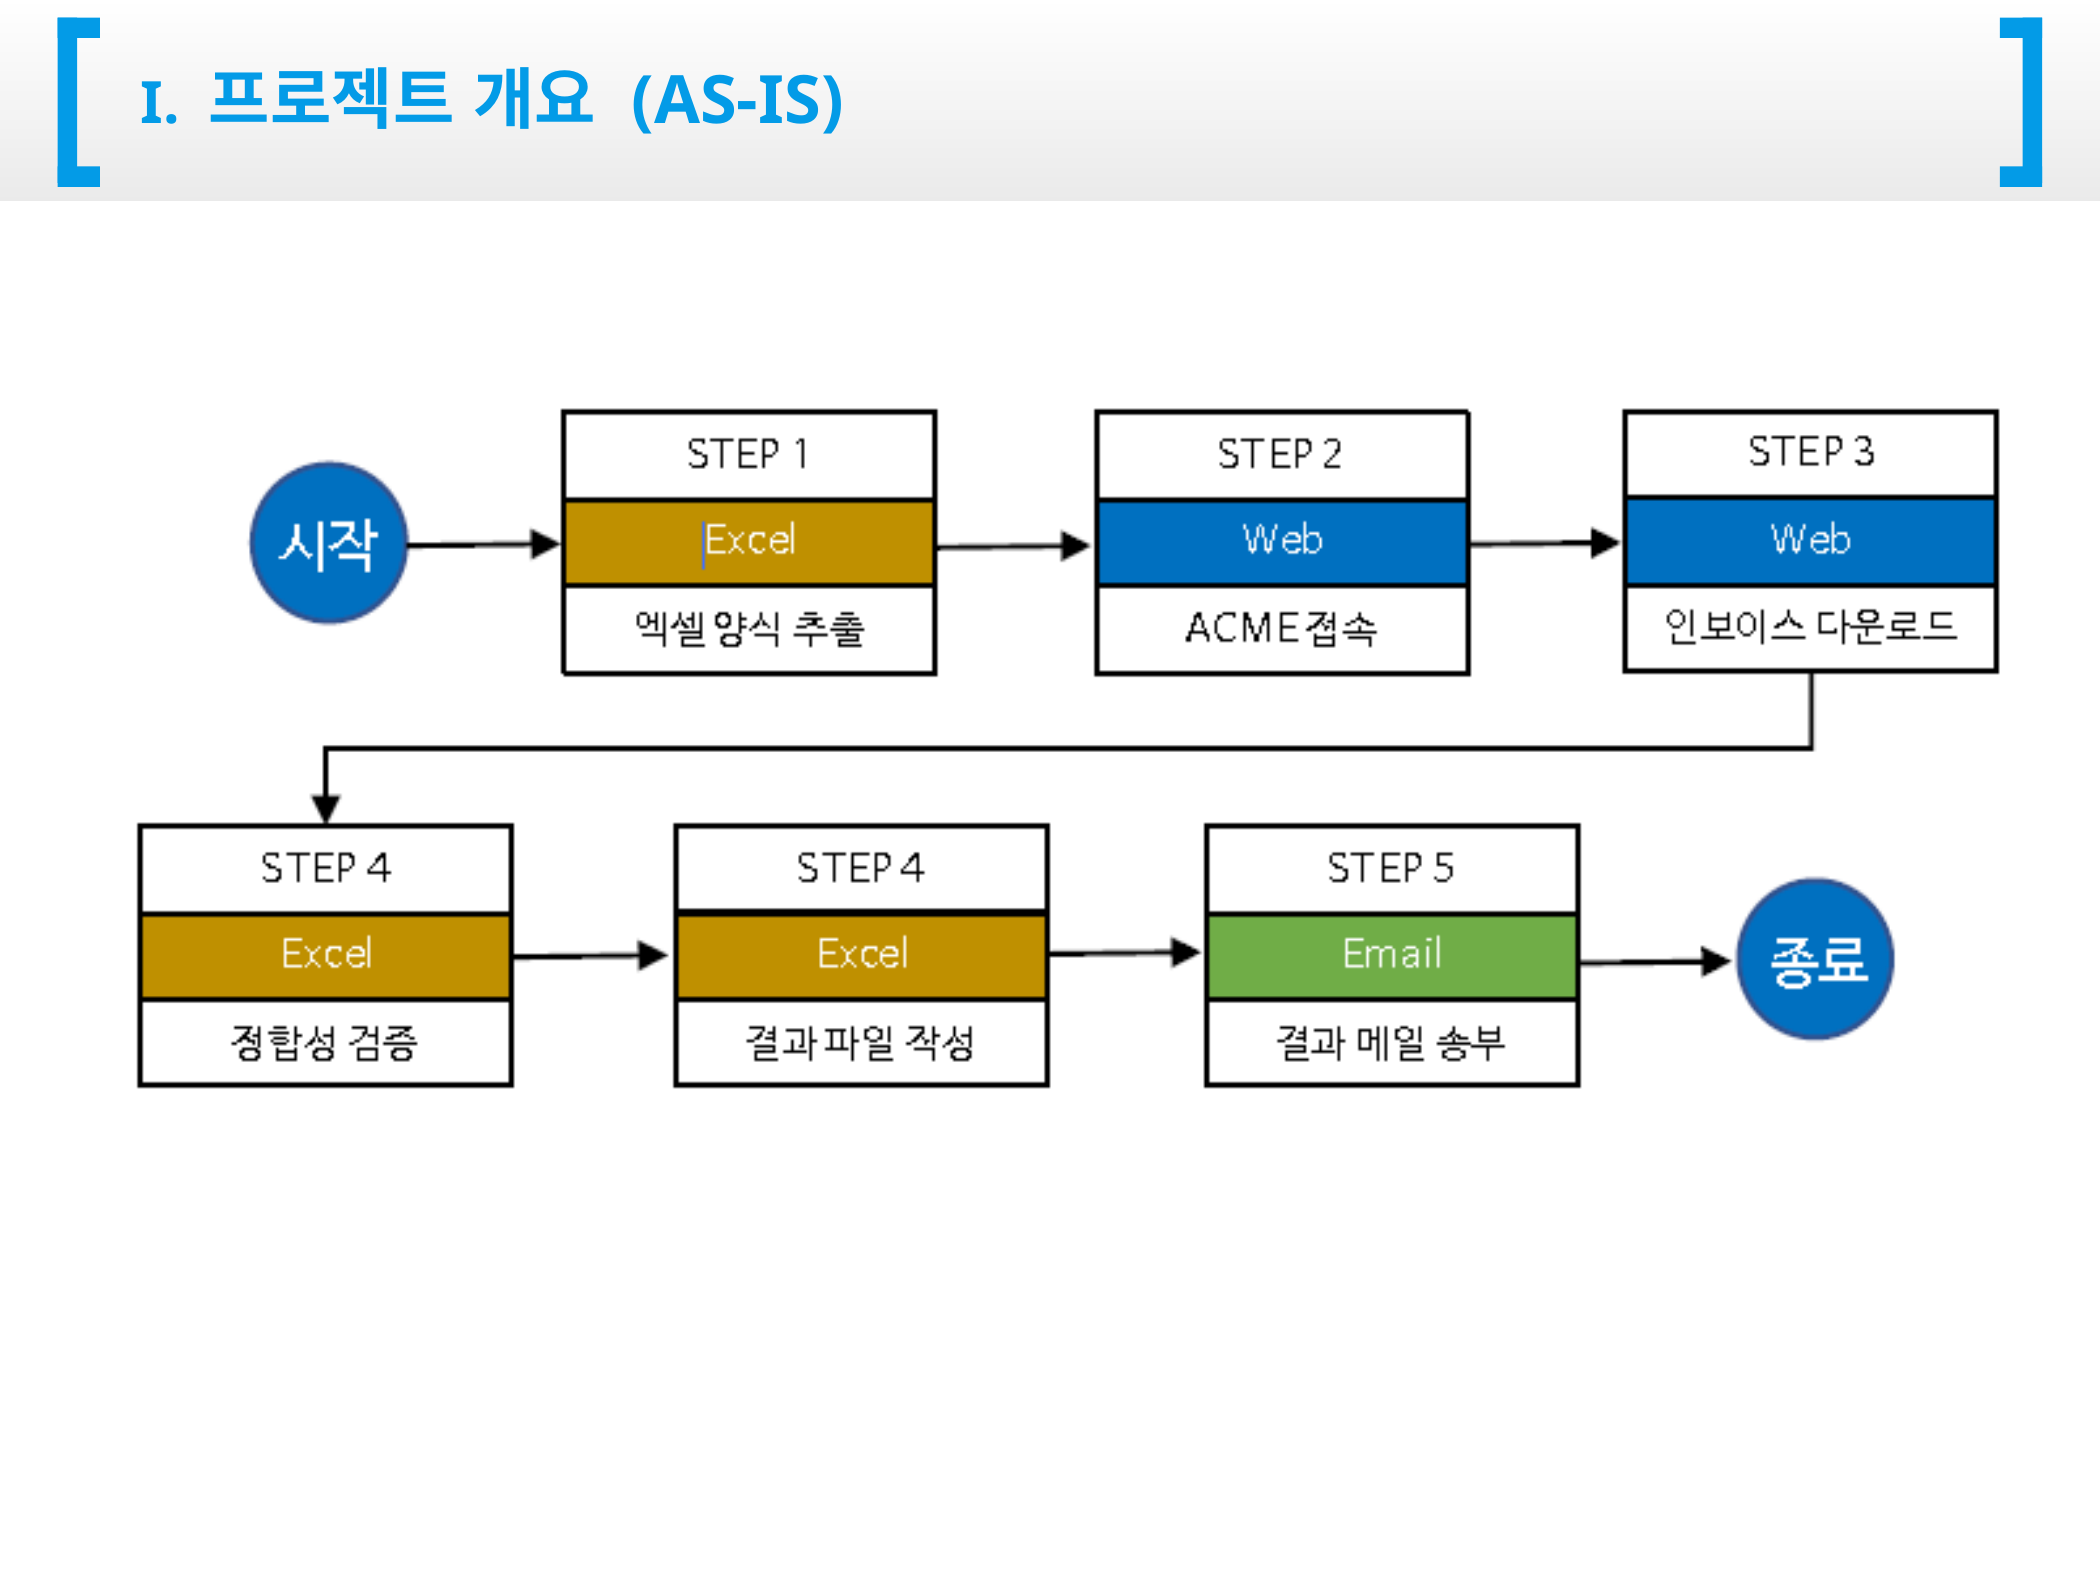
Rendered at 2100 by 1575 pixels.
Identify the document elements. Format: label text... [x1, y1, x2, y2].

picture [18, 361, 2039, 1166]
text_box I. 프로젝트 개요 (AS-IS) [140, 43, 1913, 152]
